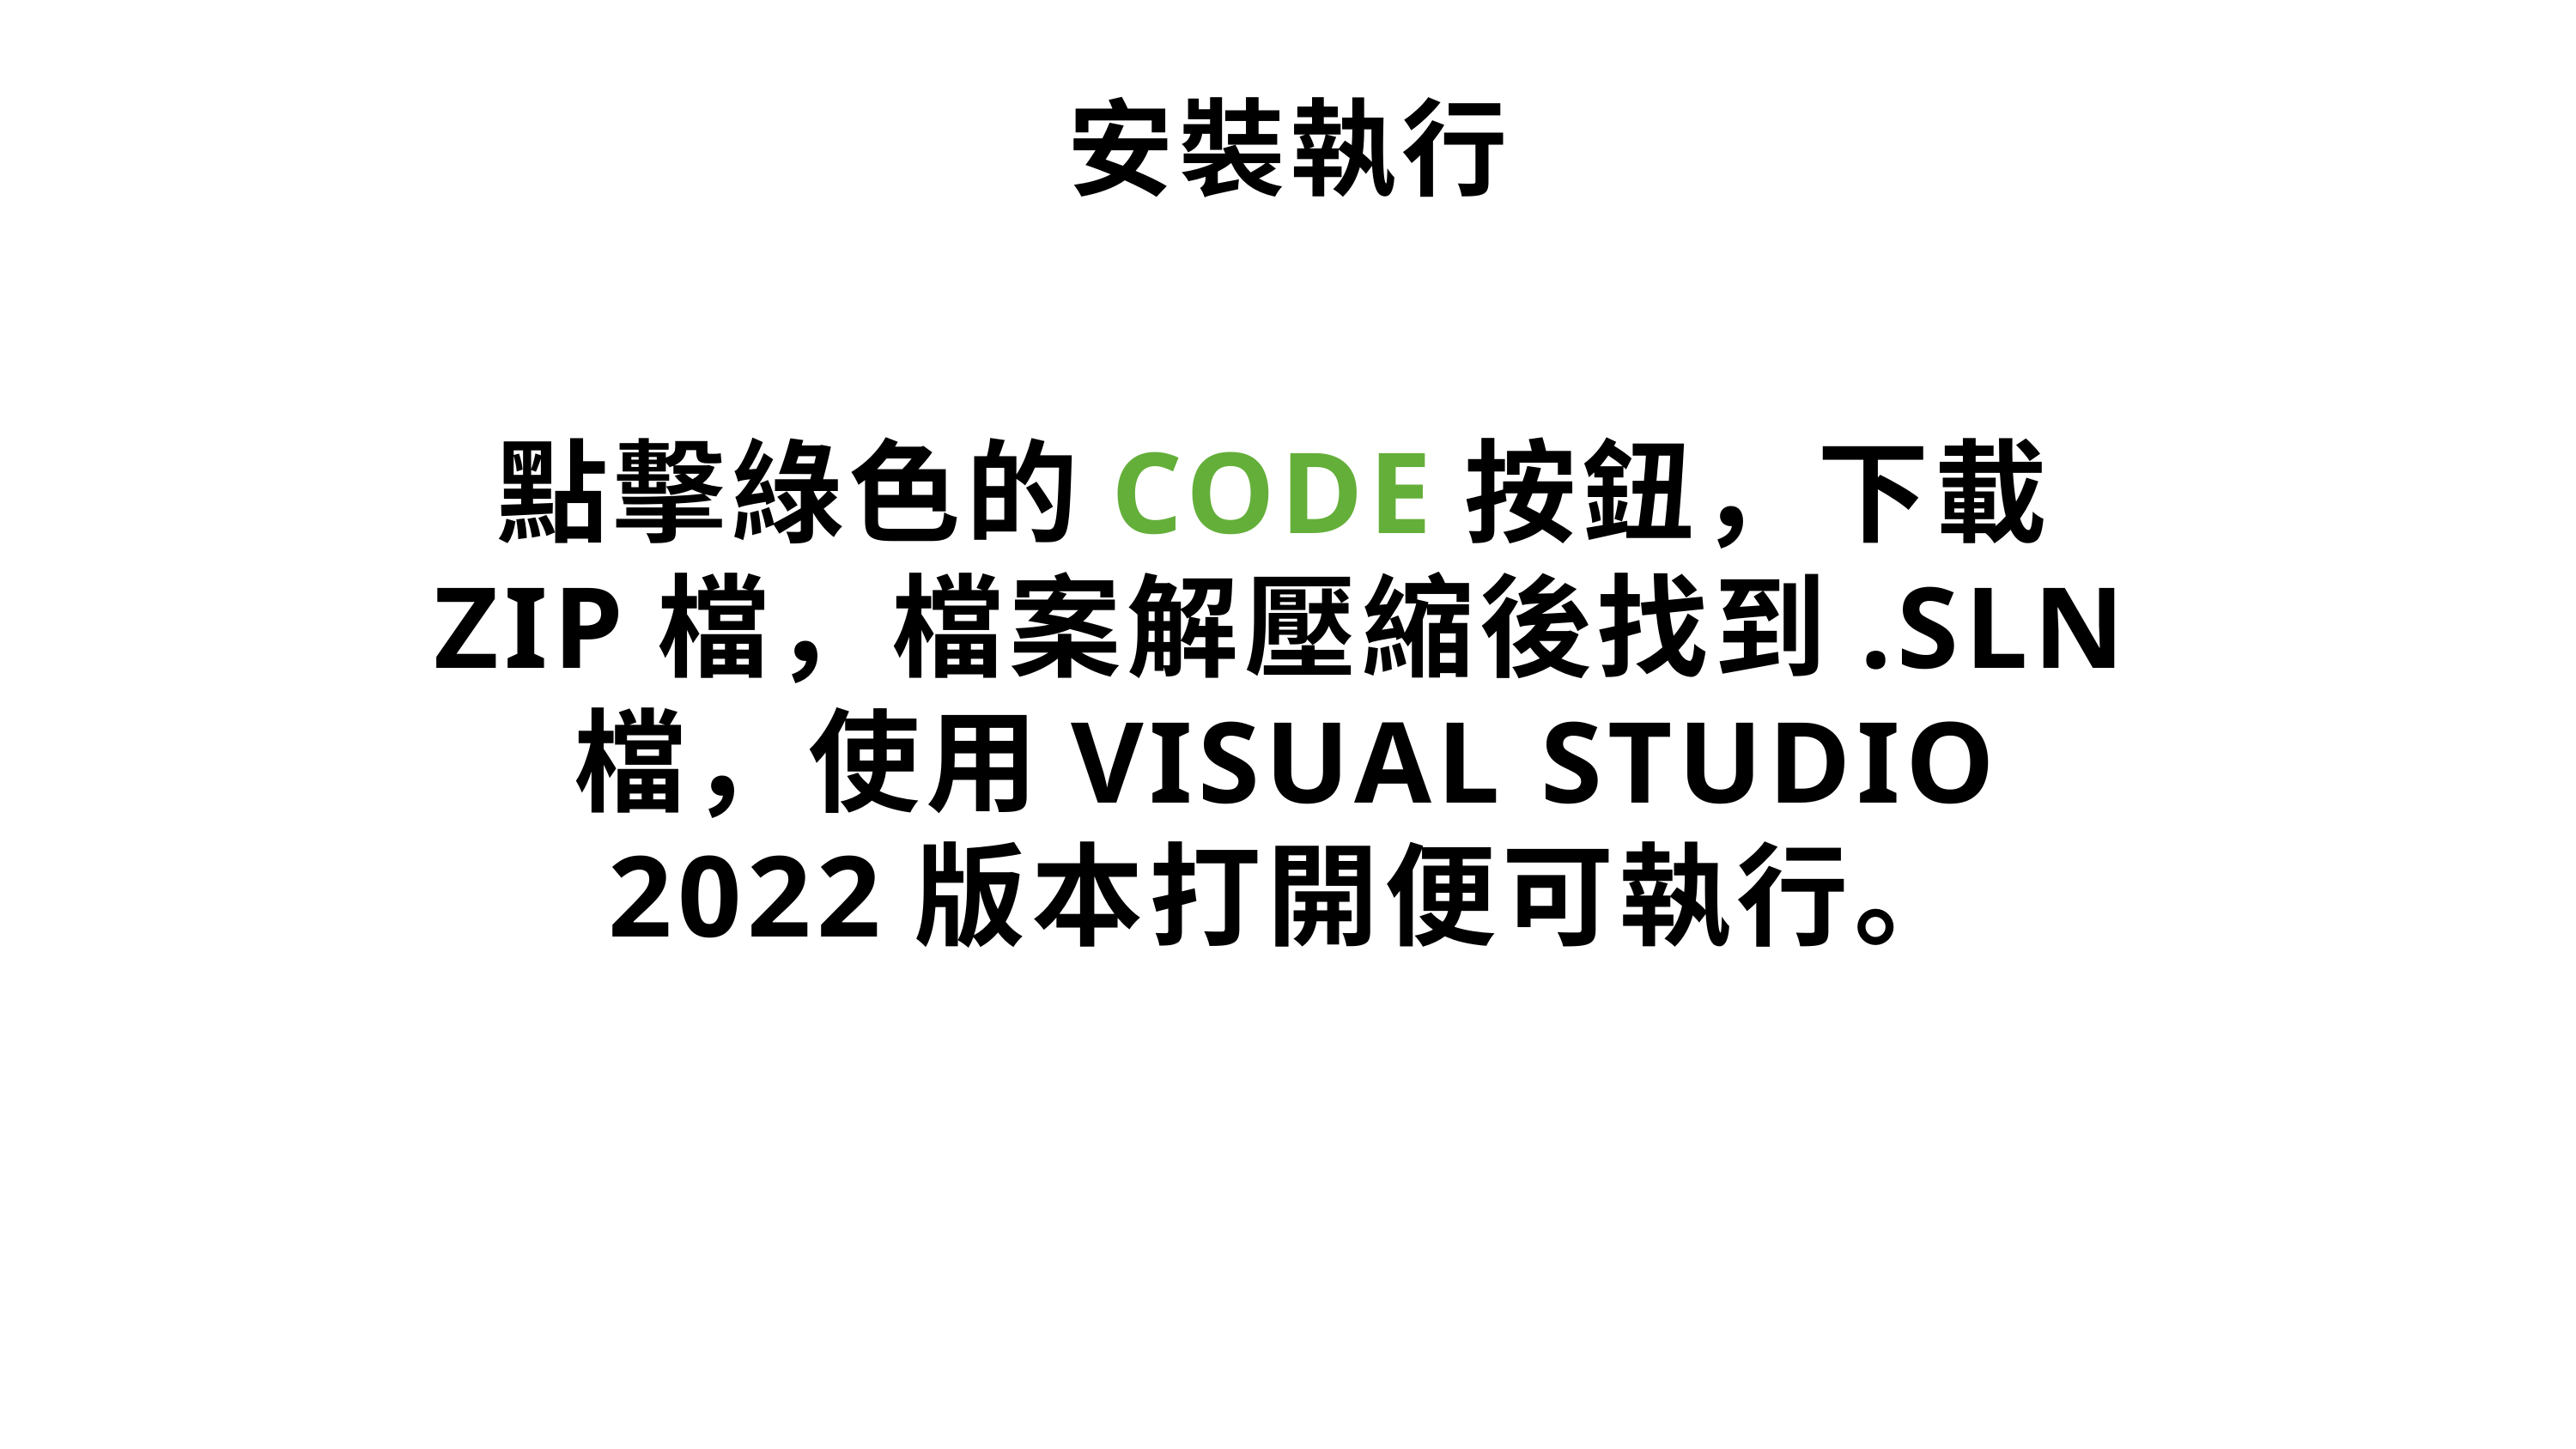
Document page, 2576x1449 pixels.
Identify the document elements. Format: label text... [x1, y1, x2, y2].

text_box 安裝執行 [736, 81, 1839, 209]
text_box 點擊綠色的CODE按鈕，下載ZIP檔，檔案解壓縮後找到.SLN檔，使用VISUAL STUDIO 2022版本打開便可執行。 [434, 421, 2142, 960]
